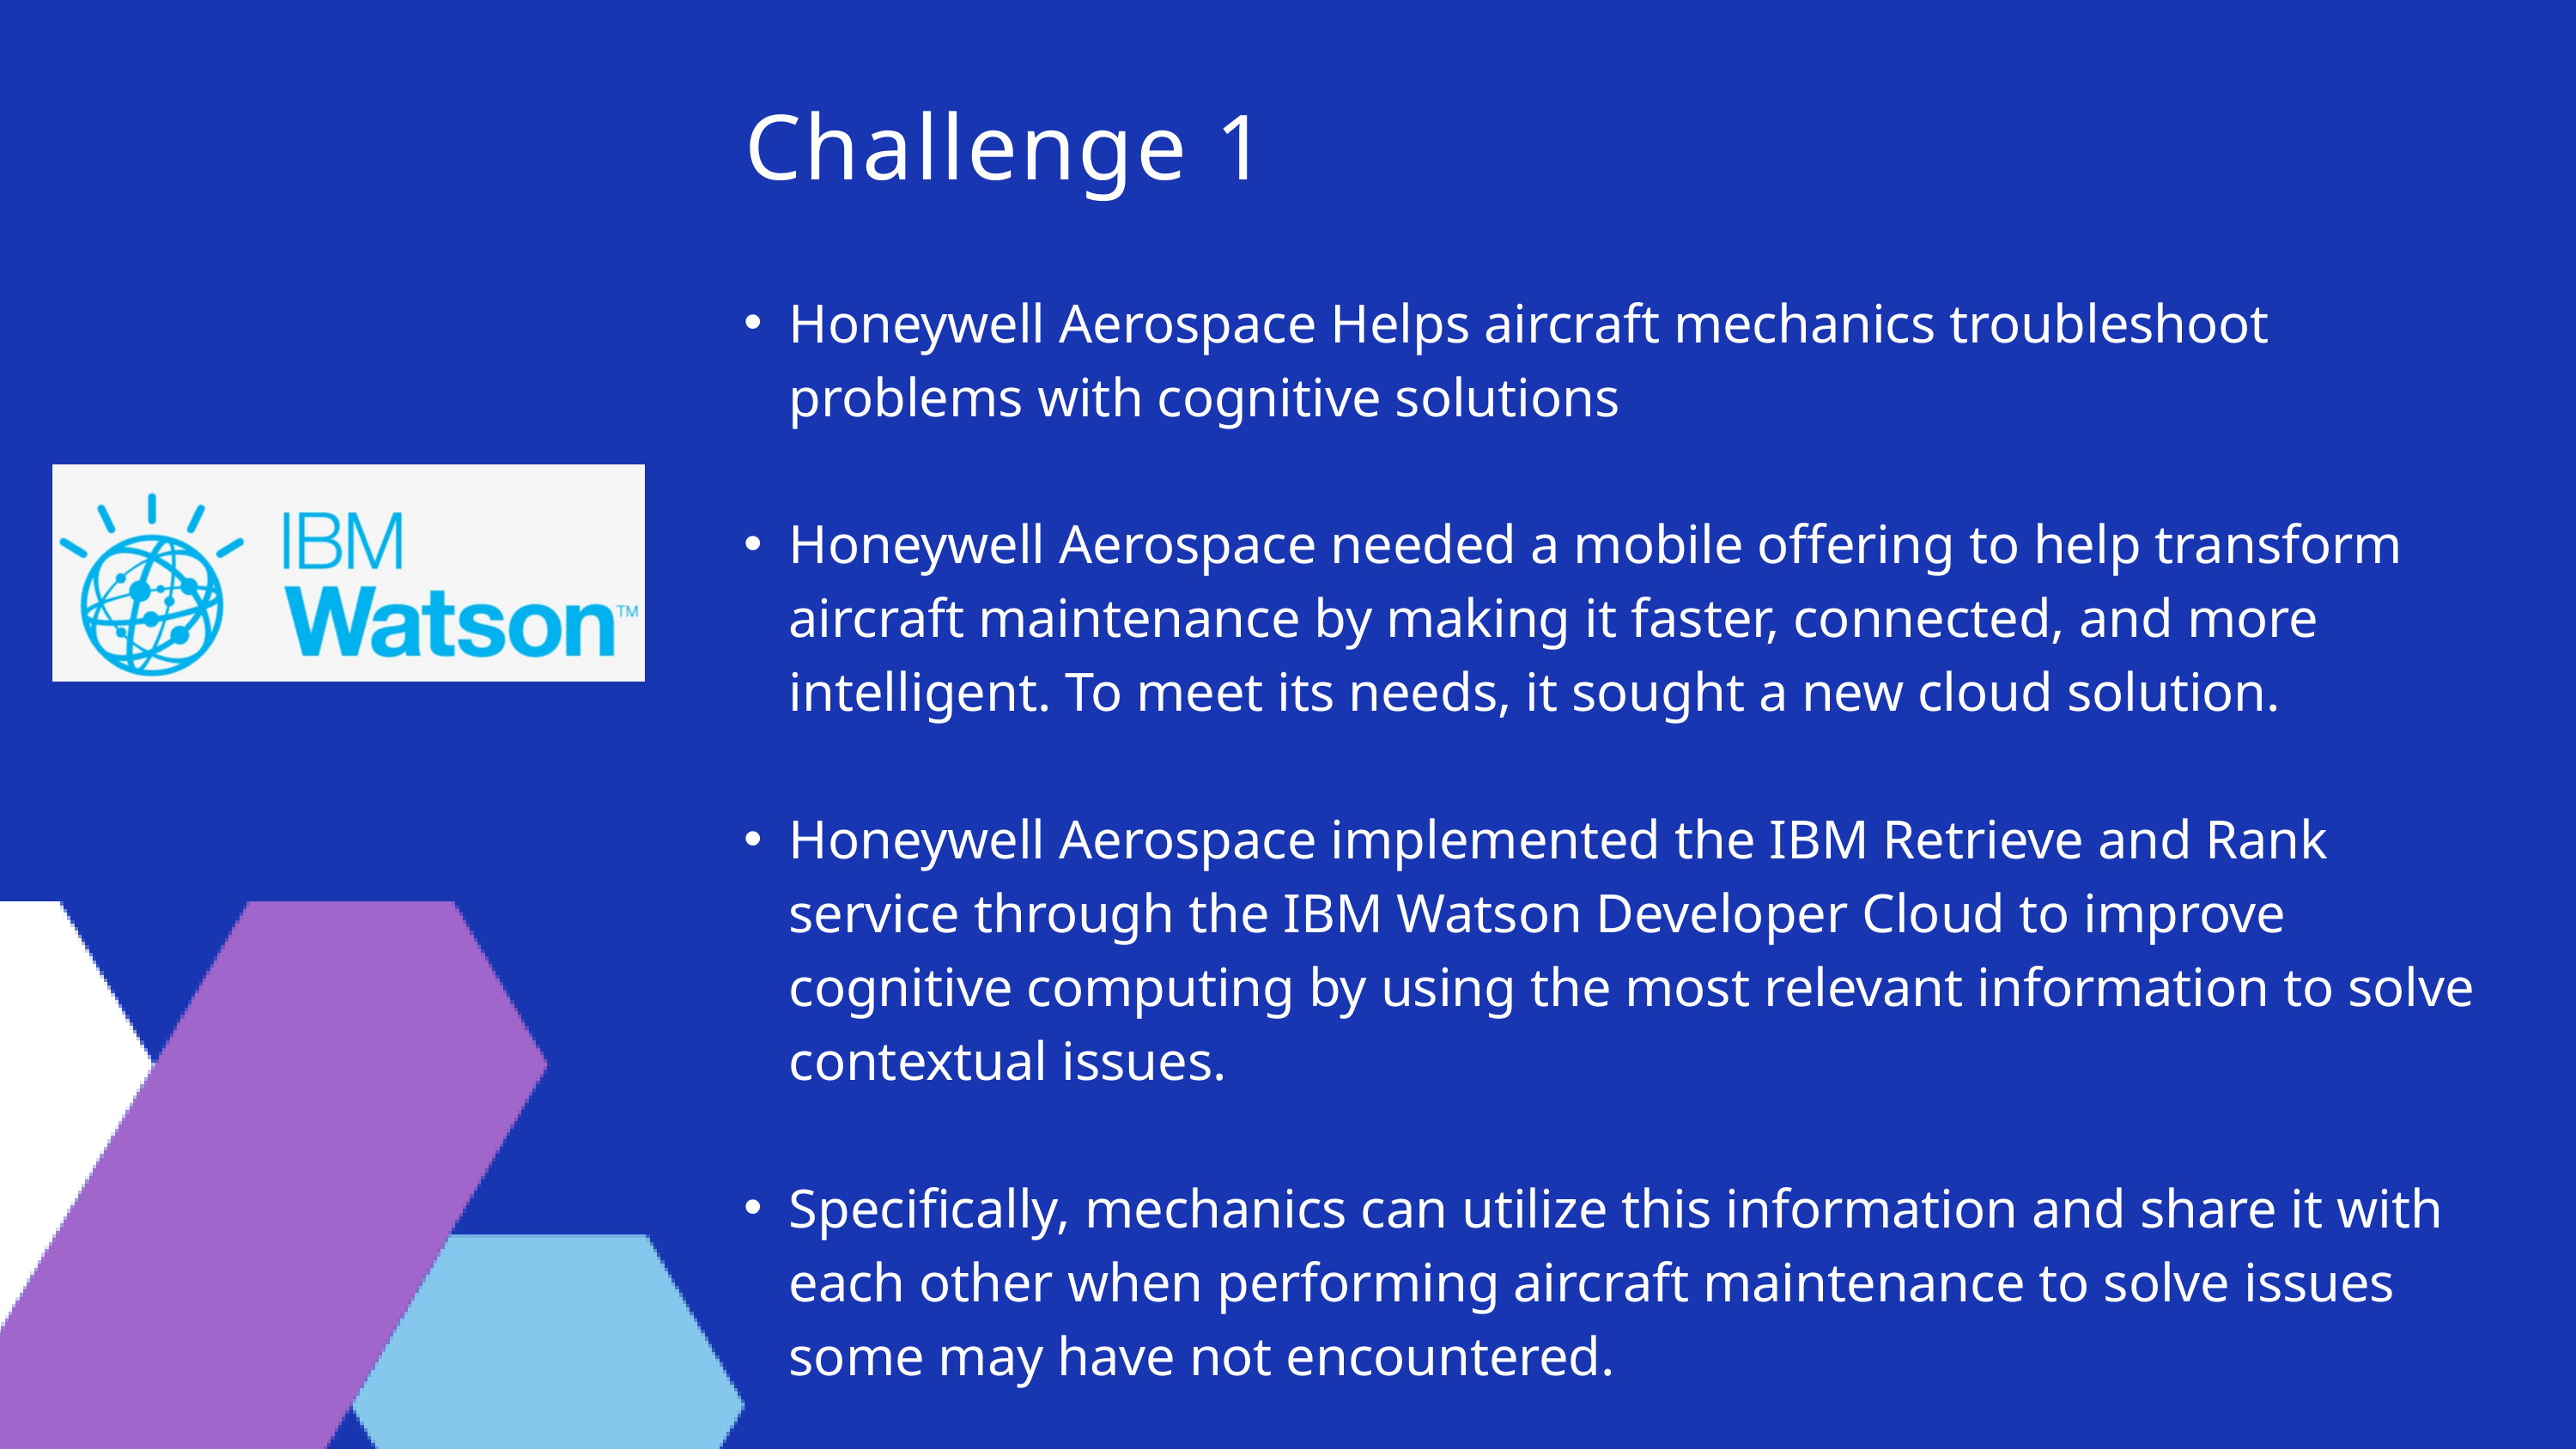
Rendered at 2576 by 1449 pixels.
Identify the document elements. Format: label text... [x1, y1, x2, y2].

text_box Challenge 1 [744, 89, 1693, 198]
picture [0, 901, 745, 1449]
picture [52, 464, 645, 682]
text_box Honeywell Aerospace Helps aircraft mechanics troubleshoot problems with cognitive solutions Honeywell Aerospace needed a mobile offering to help transform aircraft maintenance by making it faster, connected, and more intelligent. To meet its needs, it sought a new cloud solution. Honeywell Aerospace implemented the IBM Retrieve and Rank service through the IBM Watson Developer Cloud to improve cognitive computing by using the most relevant information to solve contextual issues. Specifically, mechanics can utilize this information and share it with each other when performing aircraft maintenance to solve issues some may have not encountered. [699, 279, 2487, 1386]
